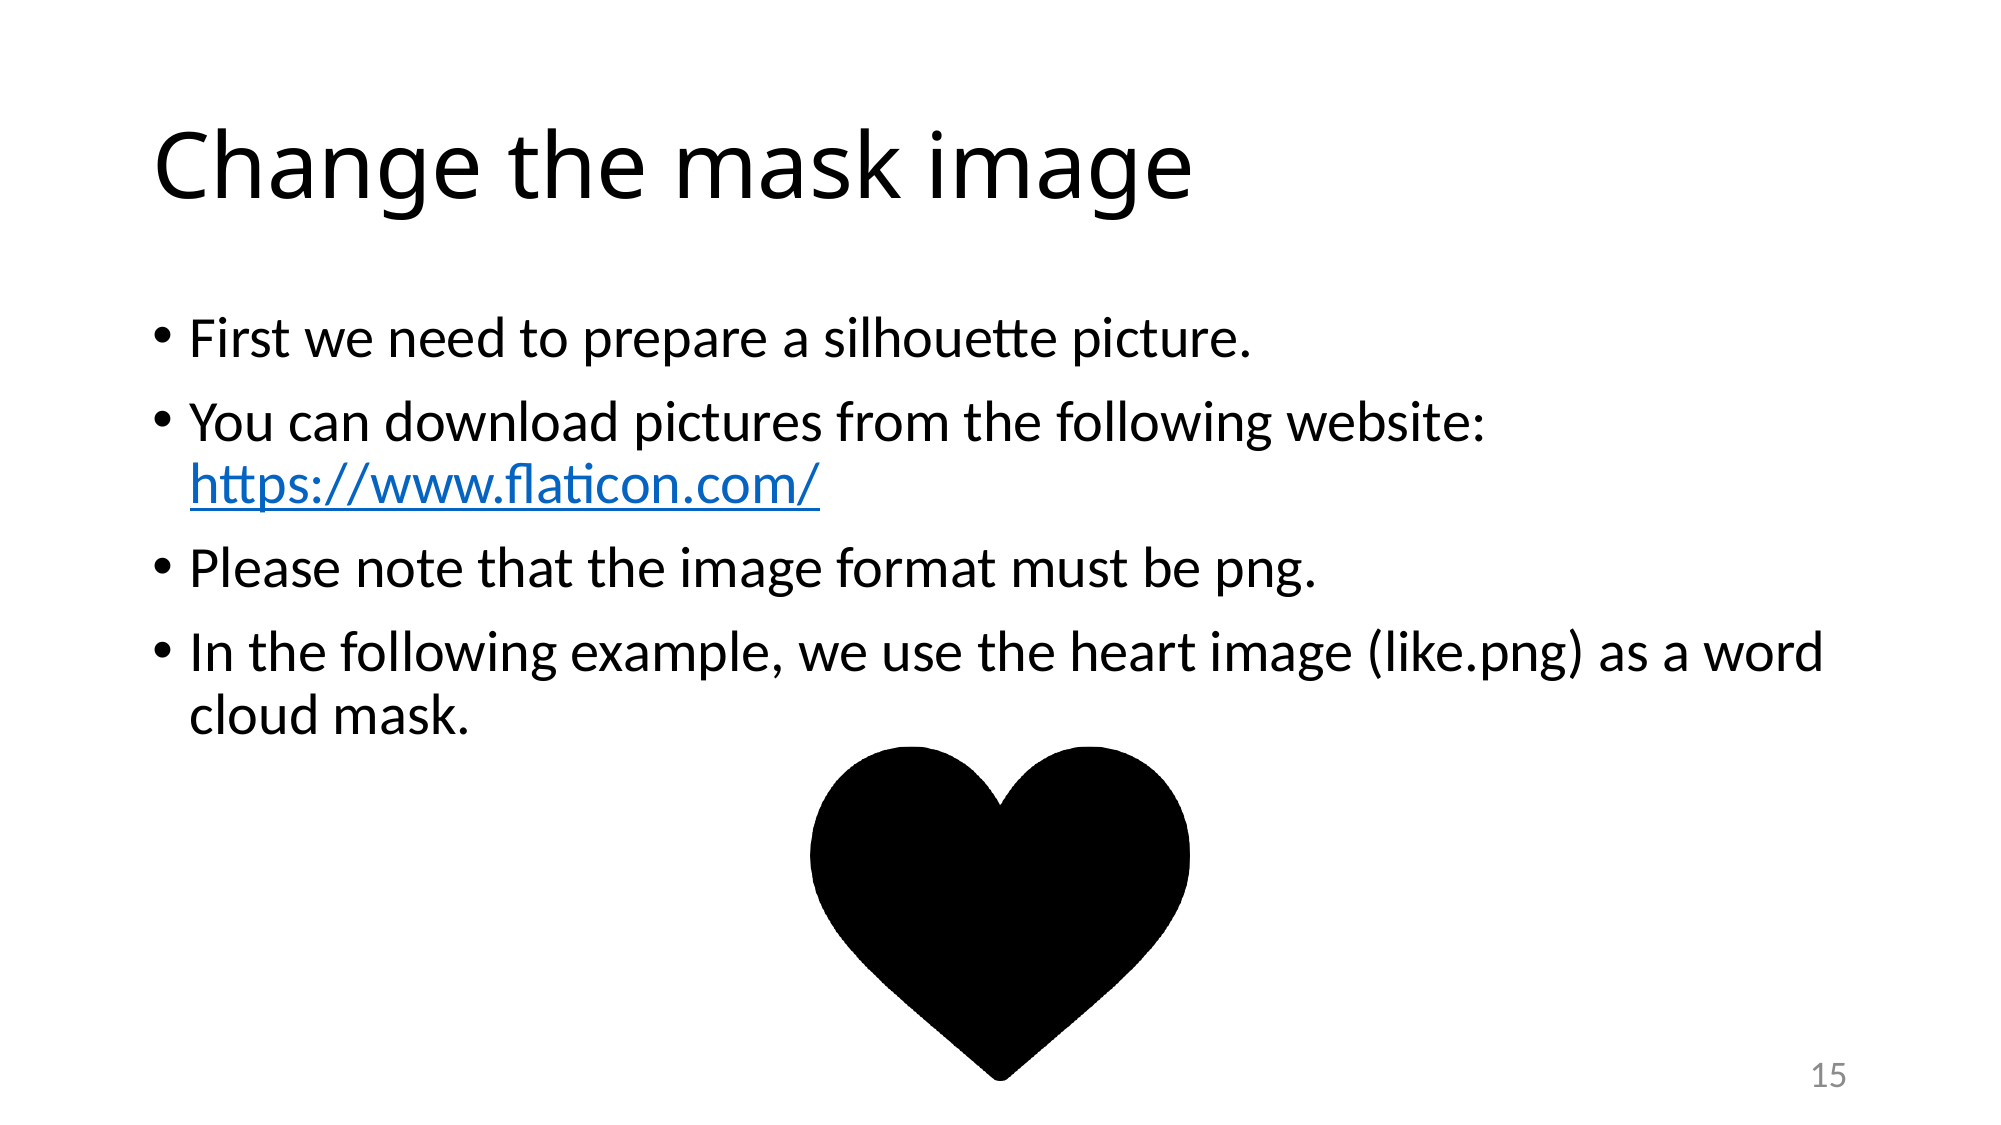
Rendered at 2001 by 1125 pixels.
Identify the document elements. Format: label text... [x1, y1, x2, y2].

picture [810, 724, 1190, 1103]
title Change the mask image [137, 59, 1863, 278]
slide_number 15 [1412, 1042, 1863, 1103]
list First we need to prepare a silhouette picture. You can download pictures from the following website: https://www.flaticon.com/ Please note that the image format must be png. In the following example, we use the heart image (like.png) as a word cloud mask. [137, 299, 1863, 1014]
